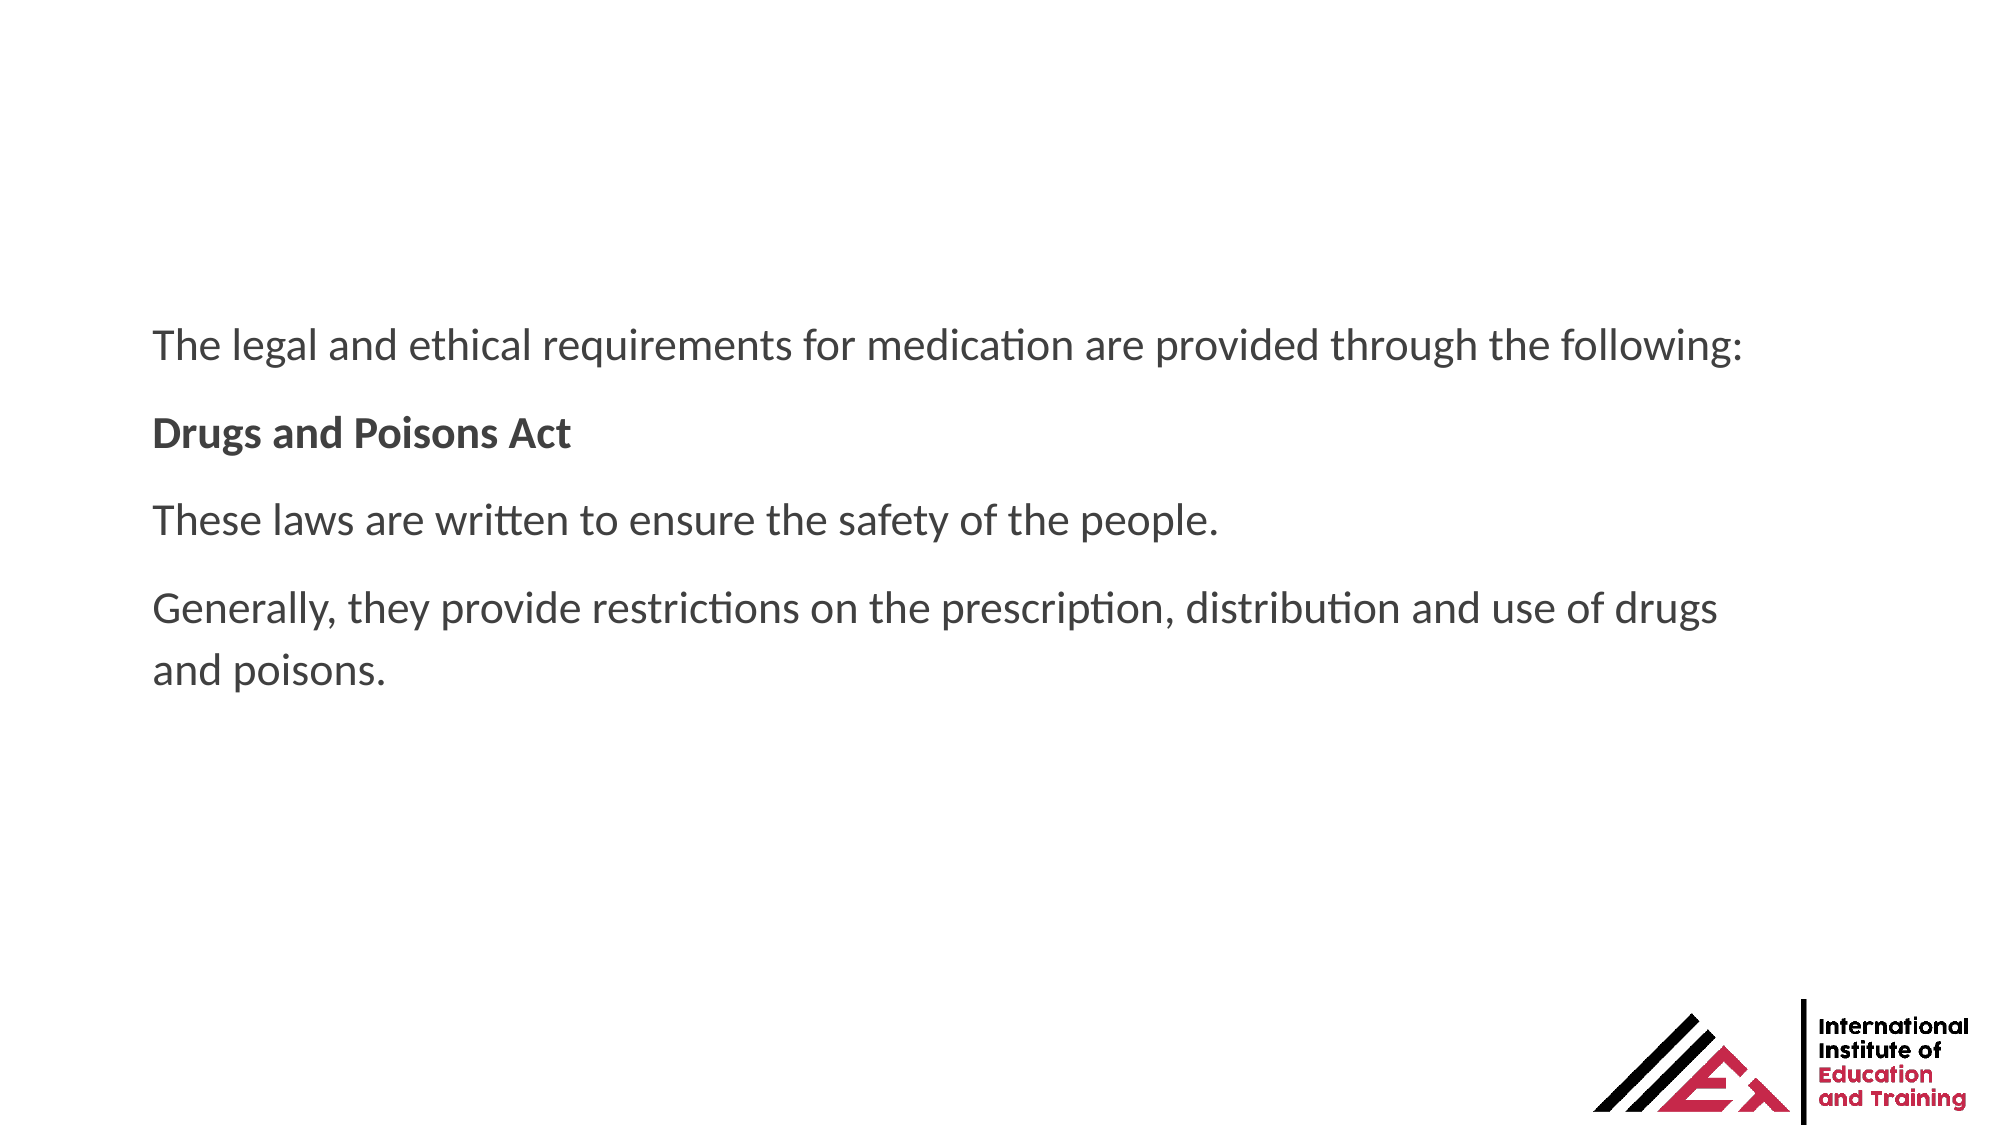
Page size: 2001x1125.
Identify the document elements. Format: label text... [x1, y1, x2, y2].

list The legal and ethical requirements for medication are provided through the following: Drugs and Poisons Act These laws are written to ensure the safety of the people. Generally, they provide restrictions on the prescription, distribution and use of drugs and poisons. [137, 299, 1793, 1014]
picture [1593, 999, 1968, 1125]
